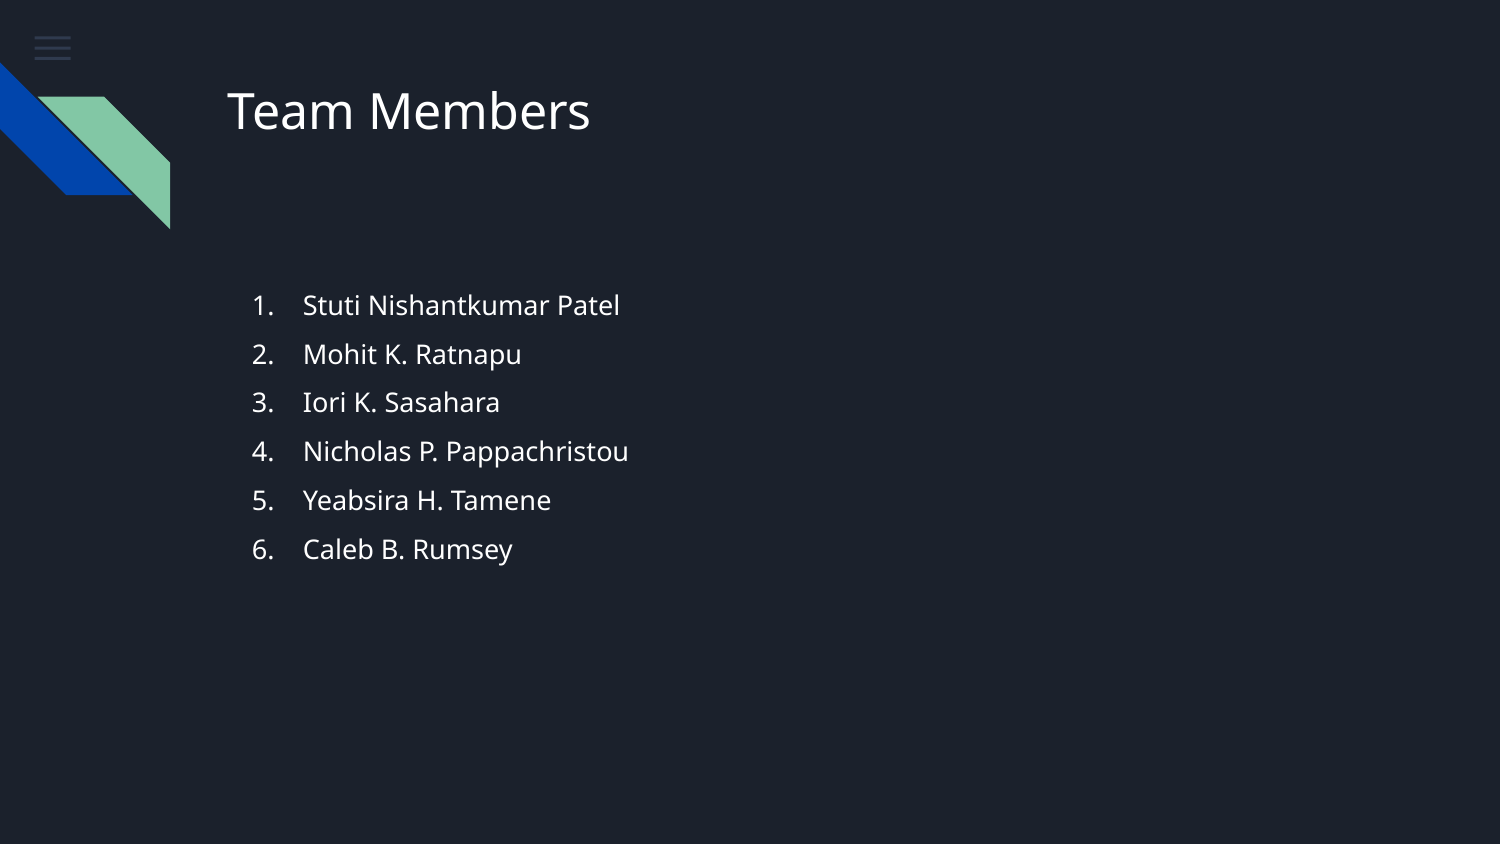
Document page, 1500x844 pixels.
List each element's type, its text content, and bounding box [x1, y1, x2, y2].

title Team Members [212, 64, 1368, 215]
list Stuti Nishantkumar Patel Mohit K. Ratnapu Iori K. Sasahara Nicholas P. Pappachristou Yeabsira H. Tamene Caleb B. Rumsey [212, 257, 1368, 735]
